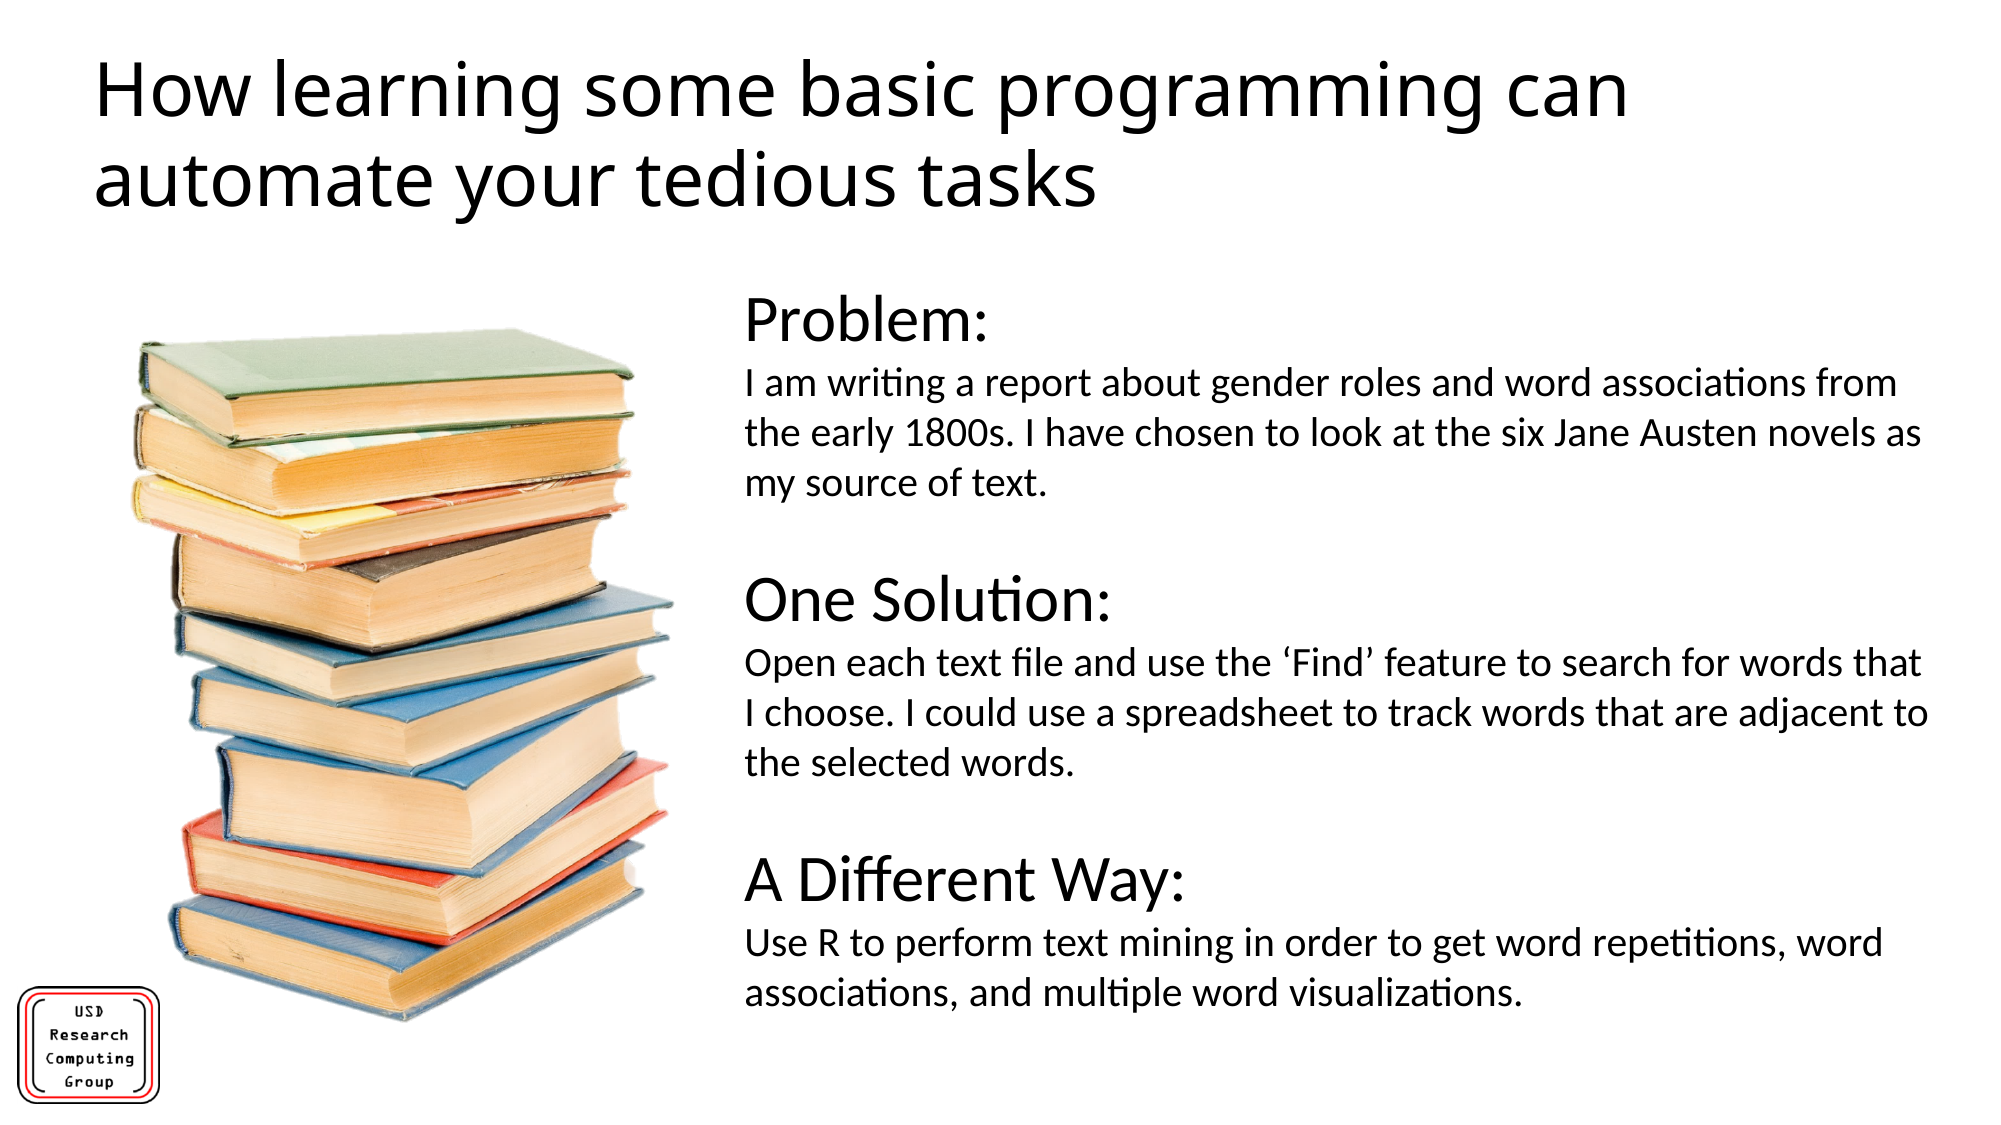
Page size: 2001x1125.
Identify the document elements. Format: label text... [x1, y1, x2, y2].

text_box How learning some basic programming can automate your tedious tasks [79, 34, 1800, 230]
picture [17, 306, 730, 1104]
text_box Problem: I am writing a report about gender roles and word associations from the early 1800s. I have chosen to look at the six Jane Austen novels as my source of text. One Solution: Open each text file and use the ‘Find’ feature to search for words that I choose. I could use a spreadsheet to track words that are adjacent to the selected words. A Different Way: Use R to perform text mining in order to get word repetitions, word associations, and multiple word visualizations. [729, 267, 1949, 1023]
